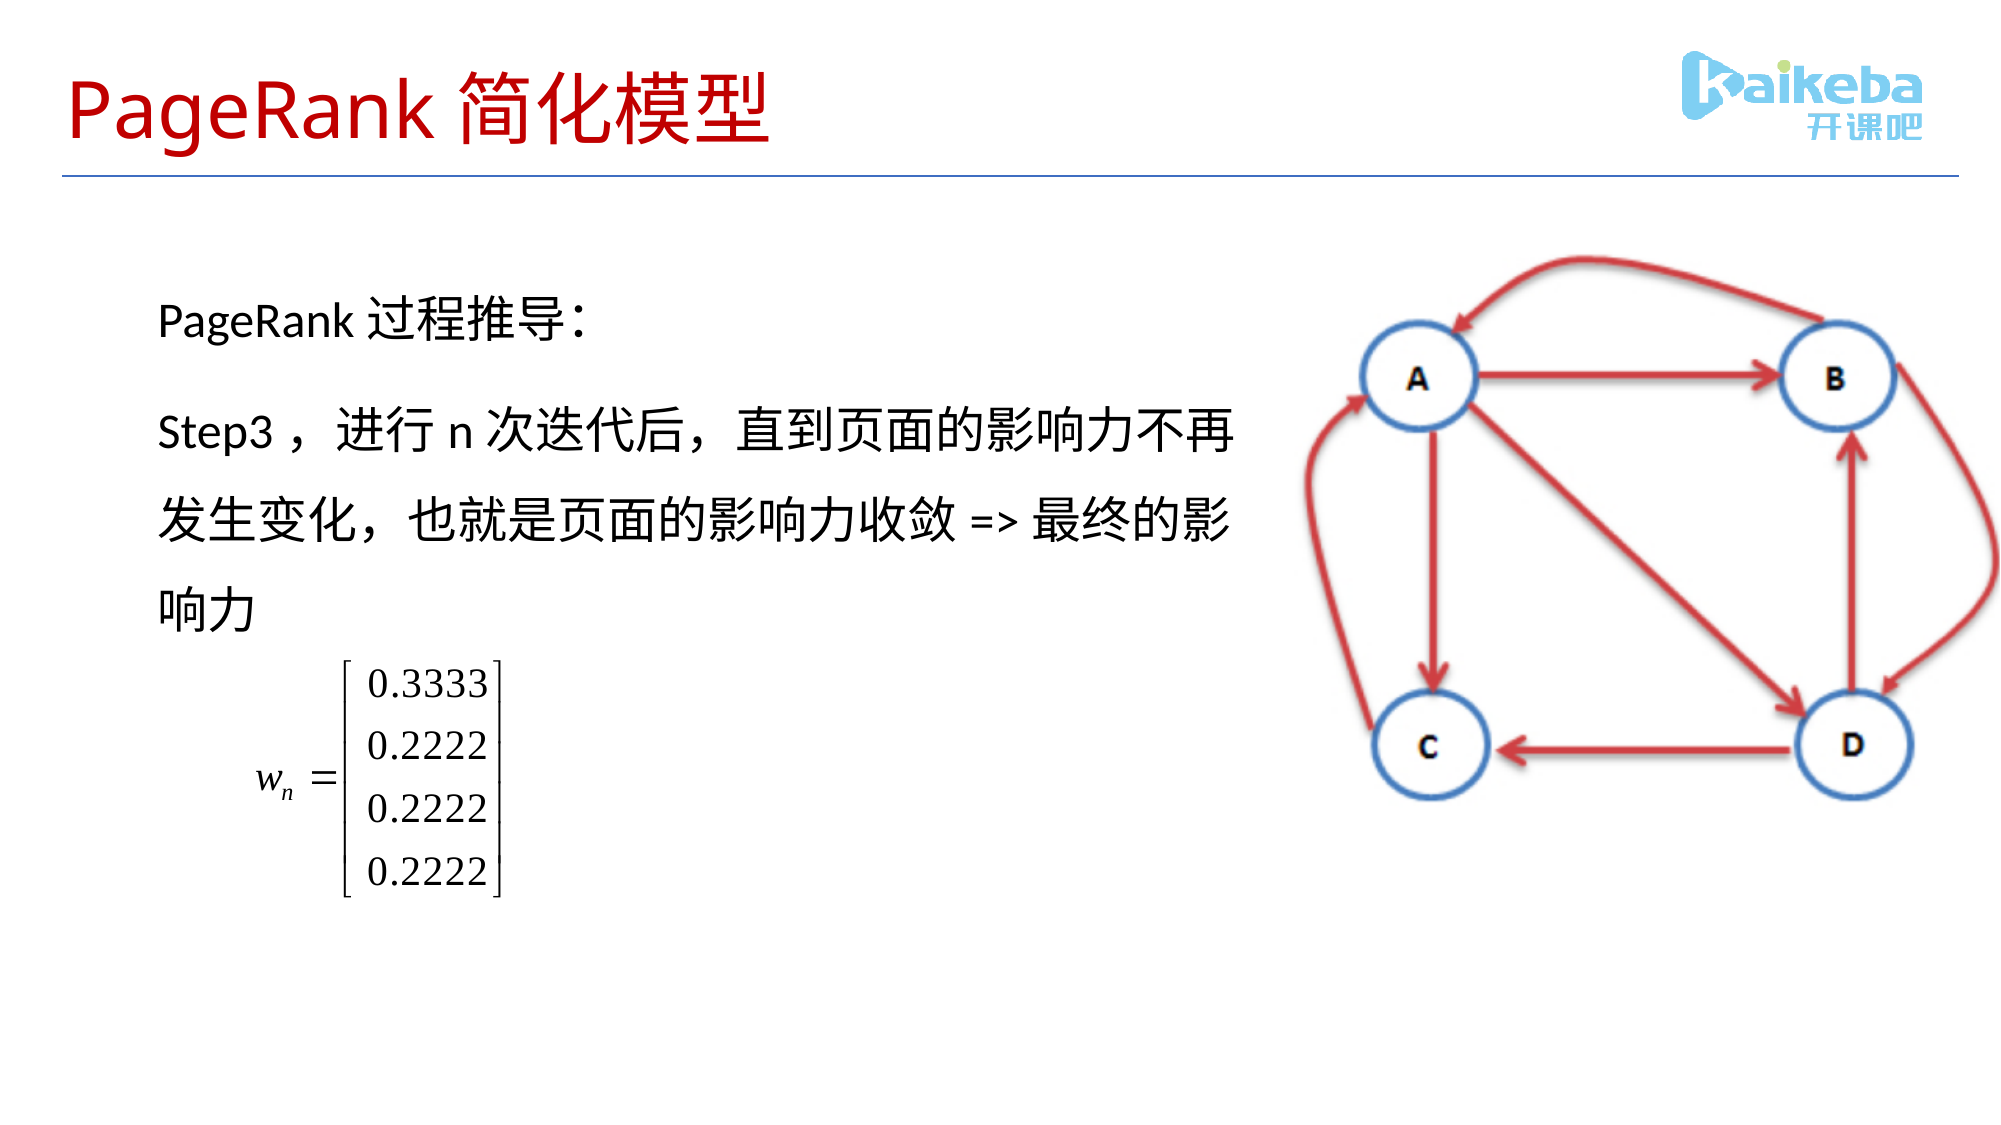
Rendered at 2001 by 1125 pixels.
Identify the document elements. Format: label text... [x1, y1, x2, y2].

picture [1276, 250, 2000, 818]
text_box PageRank过程推导： Step3，进行n次迭代后，直到页面的影响力不再发生变化，也就是页面的影响力收敛=>最终的影响力 [150, 250, 1252, 827]
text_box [247, 654, 516, 906]
title PageRank简化模型 [57, 59, 1728, 167]
